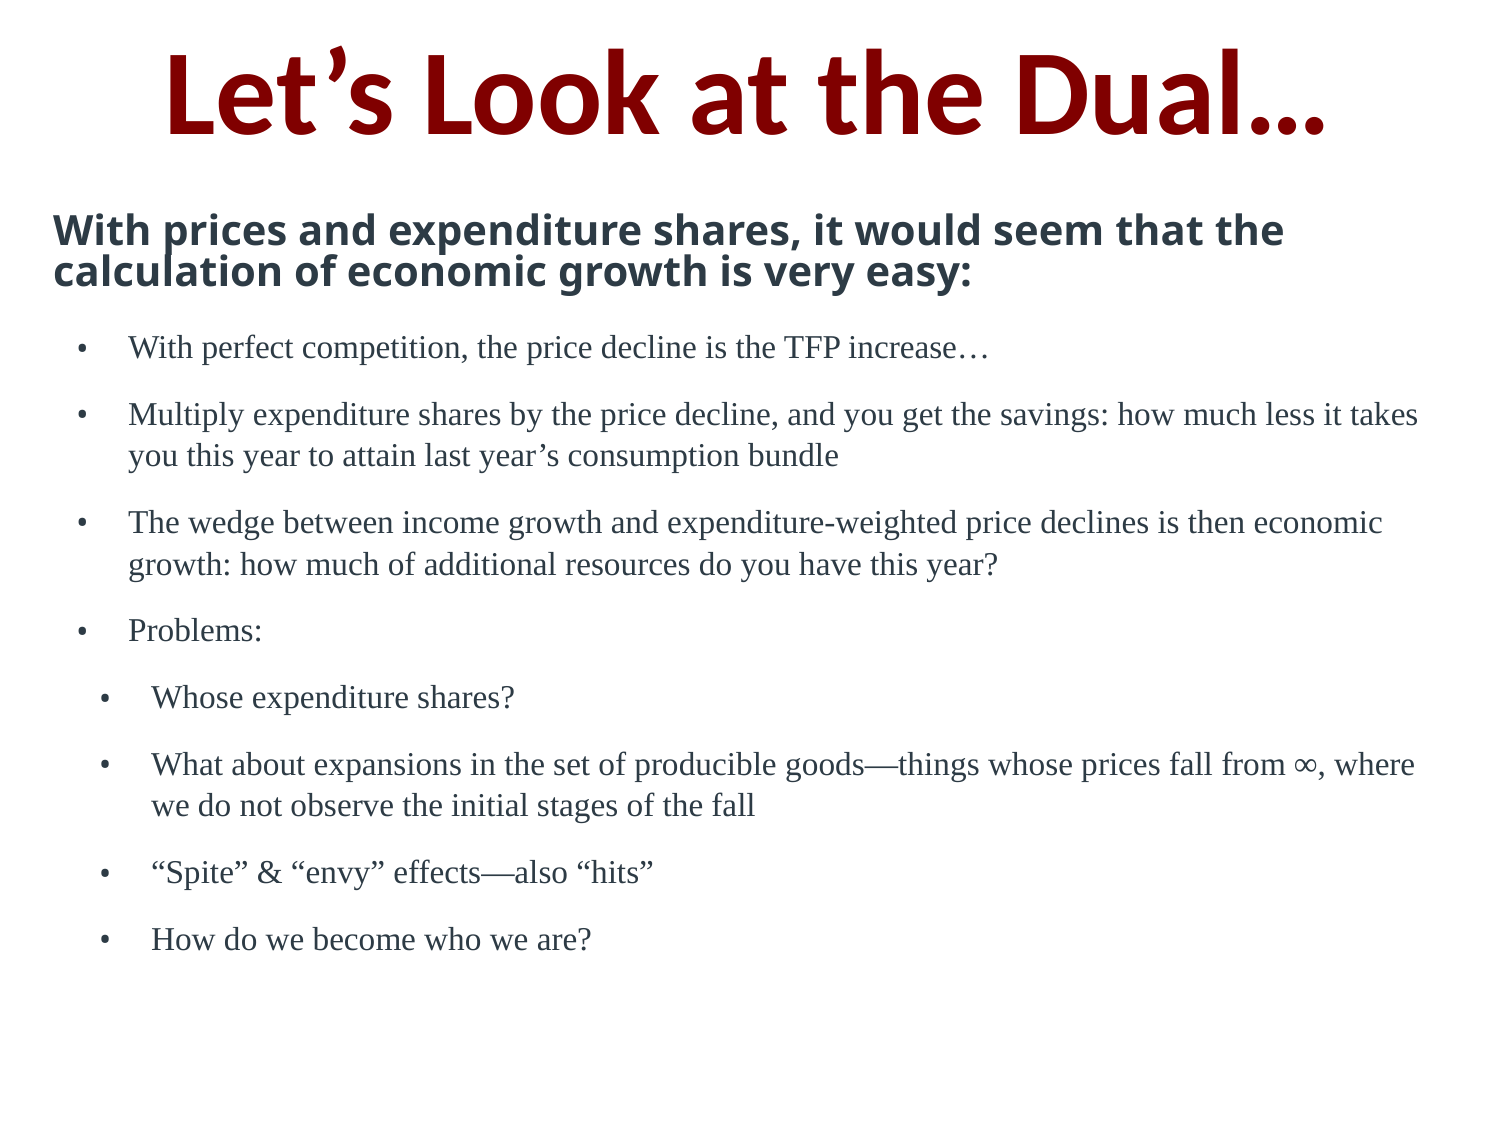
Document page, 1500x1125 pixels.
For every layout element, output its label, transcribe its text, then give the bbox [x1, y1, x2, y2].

title Let’s Look at the Dual… [44, 0, 1453, 207]
list With prices and expenditure shares, it would seem that the calculation of economic growth is very easy: With perfect competition, the price decline is the TFP increase… Multiply expenditure shares by the price decline, and you get the savings: how much less it takes you this year to attain last year’s consumption bundle The wedge between income growth and expenditure-weighted price declines is then economic growth: how much of additional resources do you have this year? Problems: Whose expenditure shares? What about expansions in the set of producible goods—things whose prices fall from ∞, where we do not observe the initial stages of the fall “Spite” & “envy” effects—also “hits” How do we become who we are? [44, 207, 1453, 1063]
